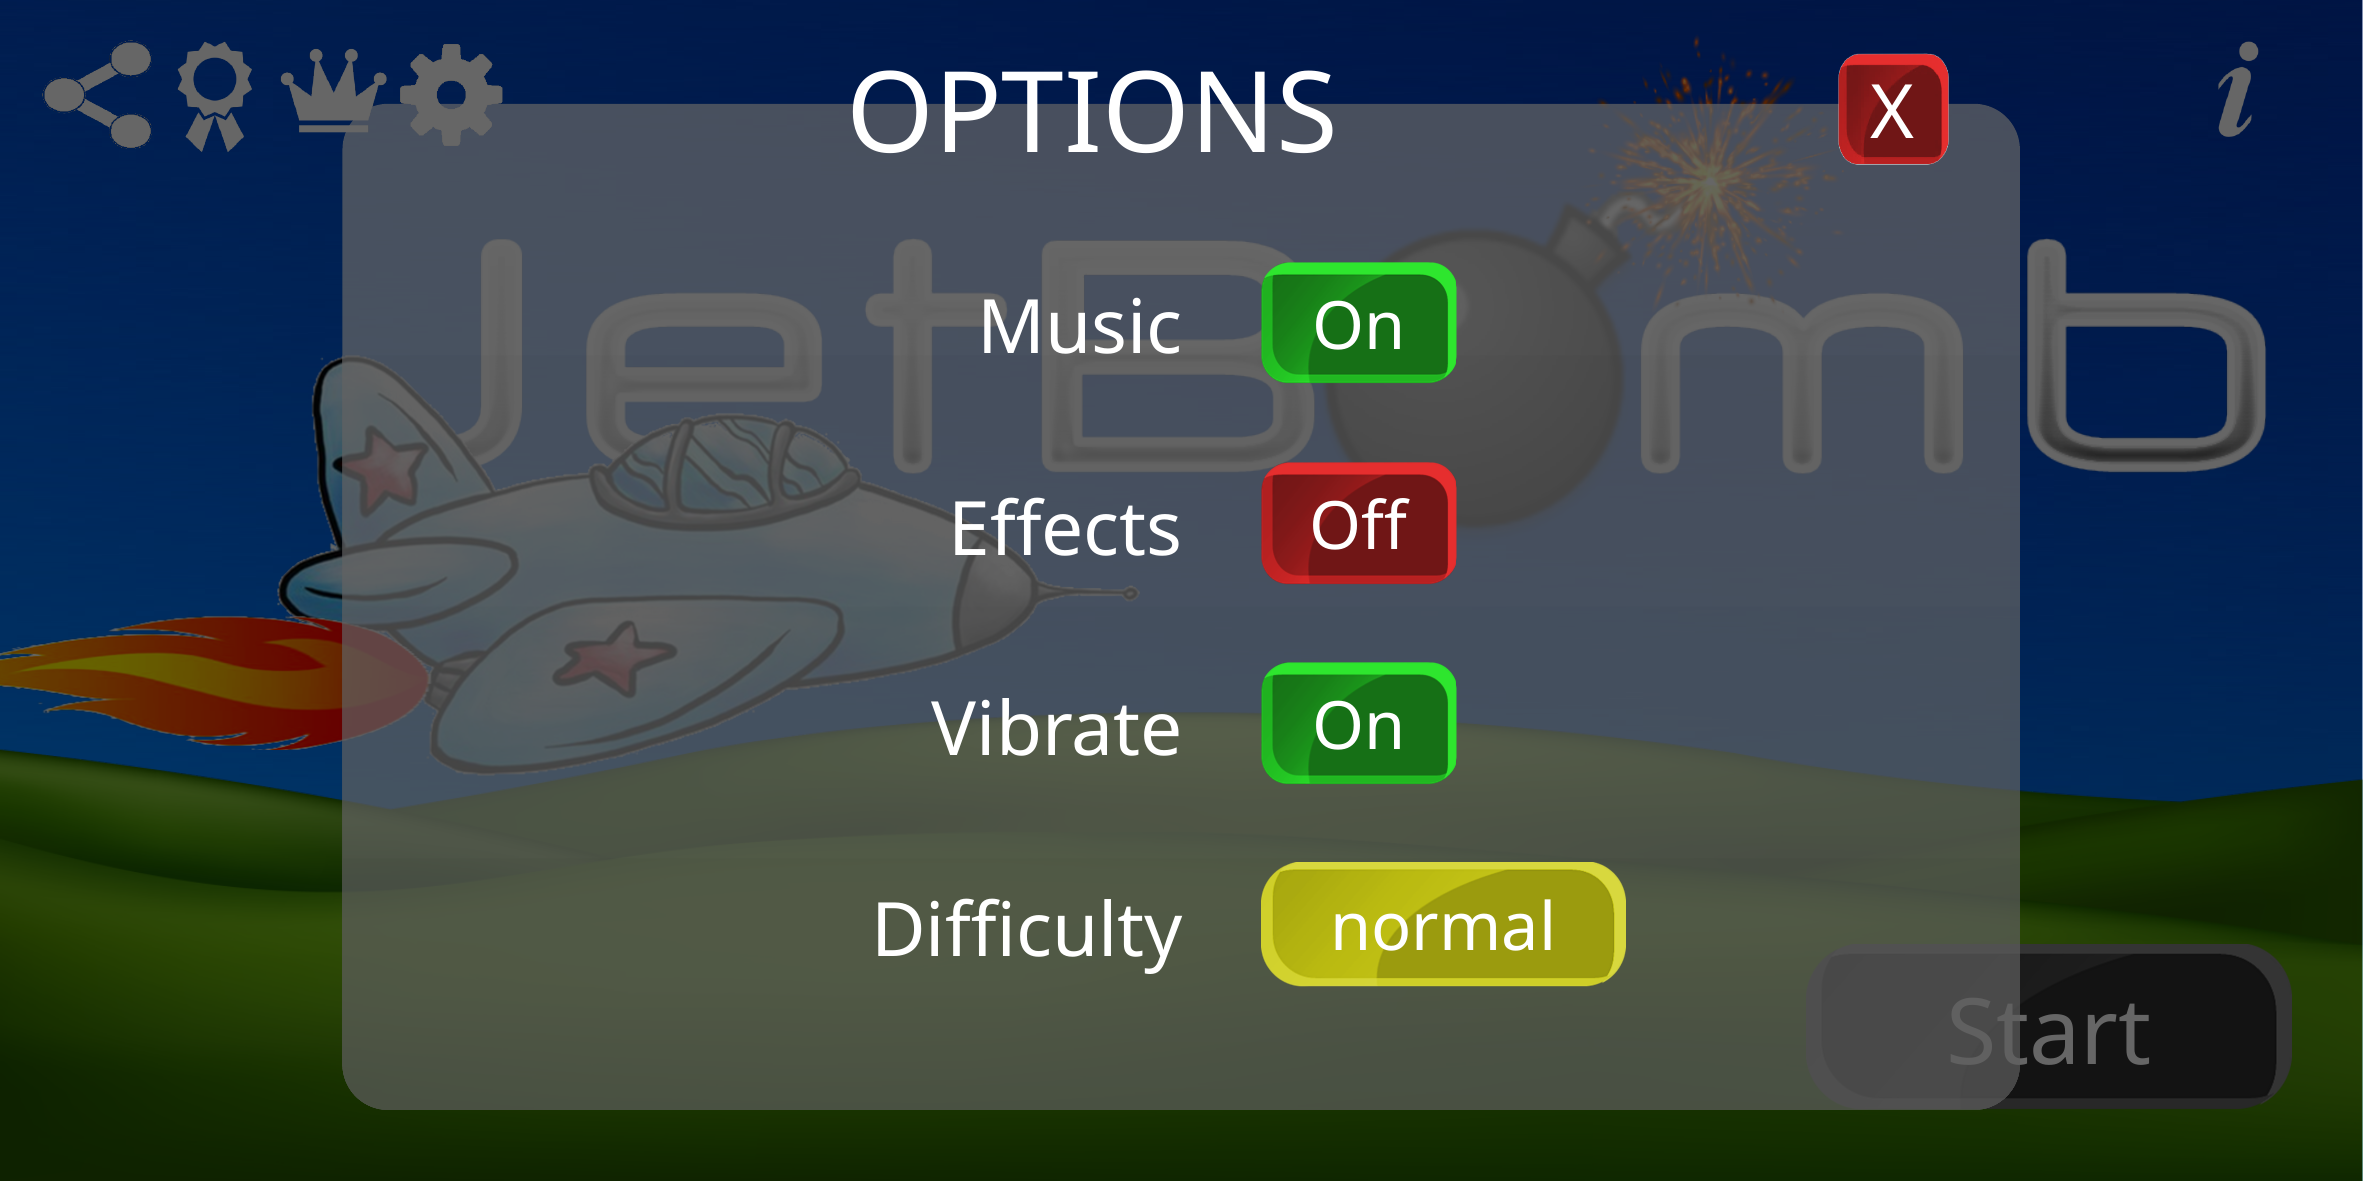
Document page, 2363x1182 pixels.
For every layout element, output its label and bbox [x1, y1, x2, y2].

text_box [1259, 461, 1459, 587]
text_box [1259, 661, 1459, 786]
picture [0, 0, 2363, 1182]
text_box [1251, 862, 1635, 987]
text_box [1806, 944, 2292, 1111]
text_box [1259, 260, 1459, 386]
text_box [1836, 52, 1950, 166]
text_box [377, 11, 2292, 575]
text_box [0, 354, 1141, 777]
